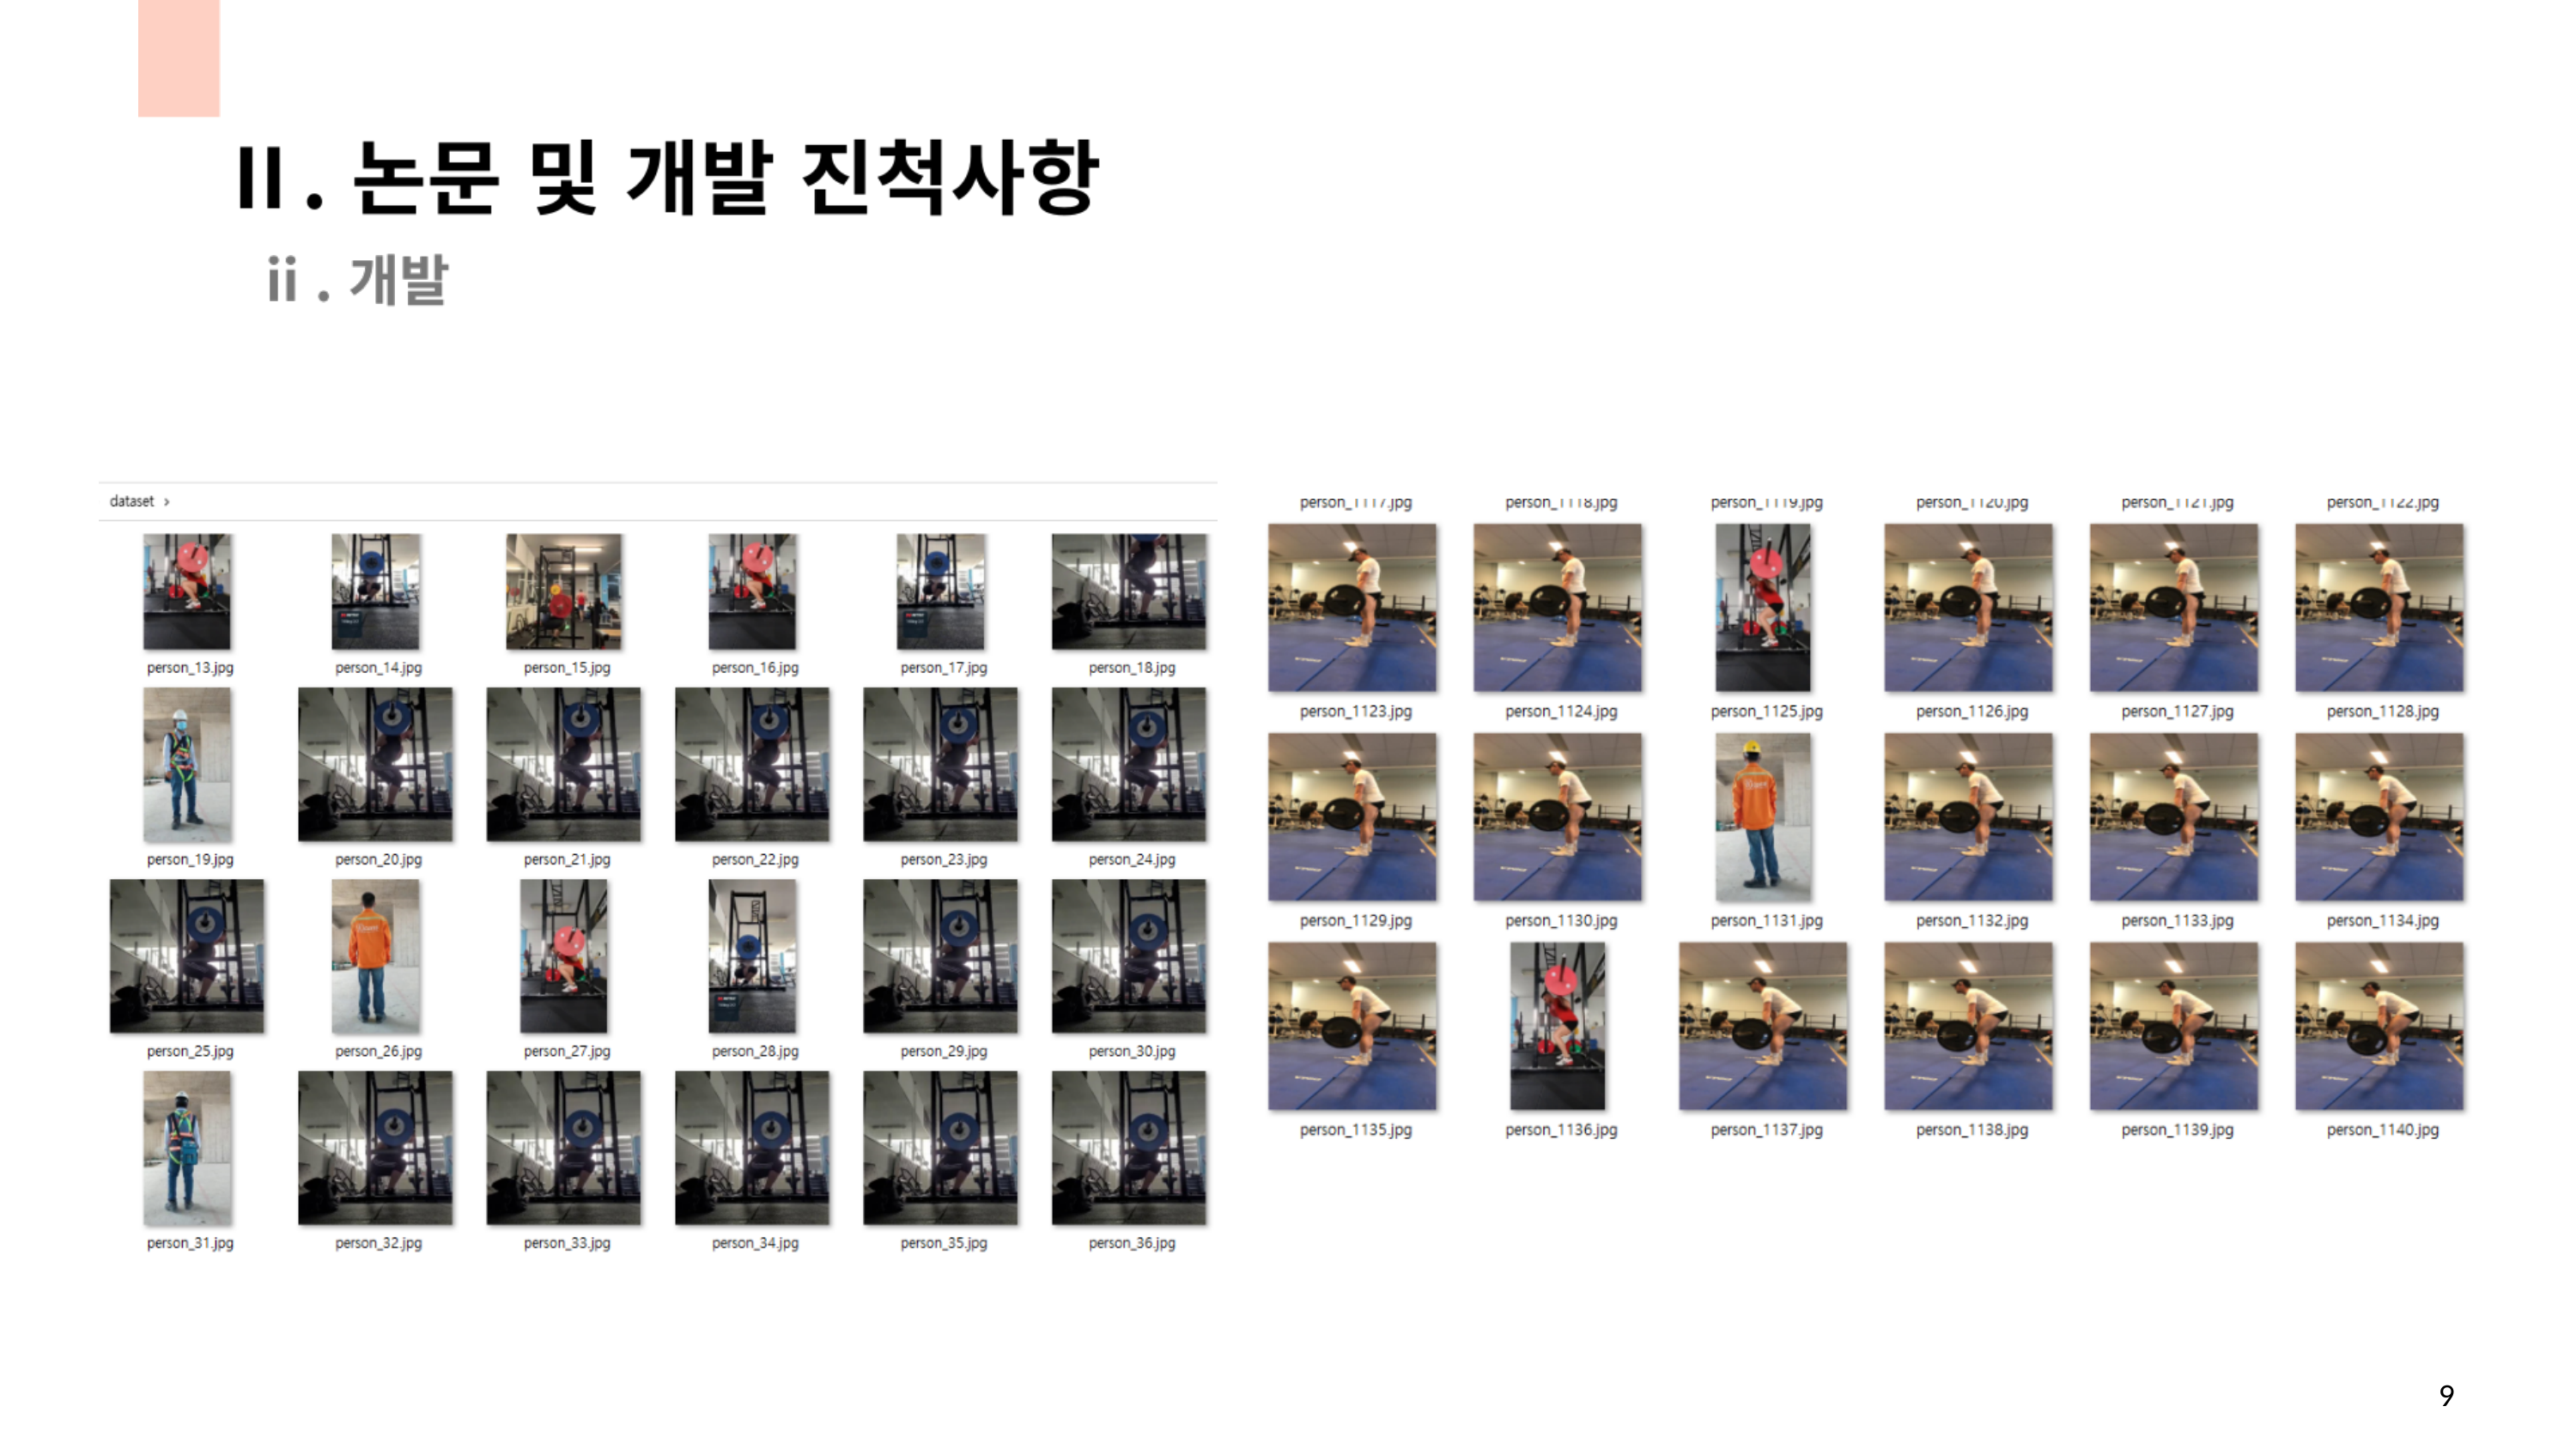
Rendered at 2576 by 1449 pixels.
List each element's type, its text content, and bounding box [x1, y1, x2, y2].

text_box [98, 479, 1218, 1255]
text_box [1254, 499, 2477, 1161]
text_box 9 [2425, 1367, 2544, 1420]
picture [195, 93, 1177, 391]
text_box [138, 0, 221, 118]
